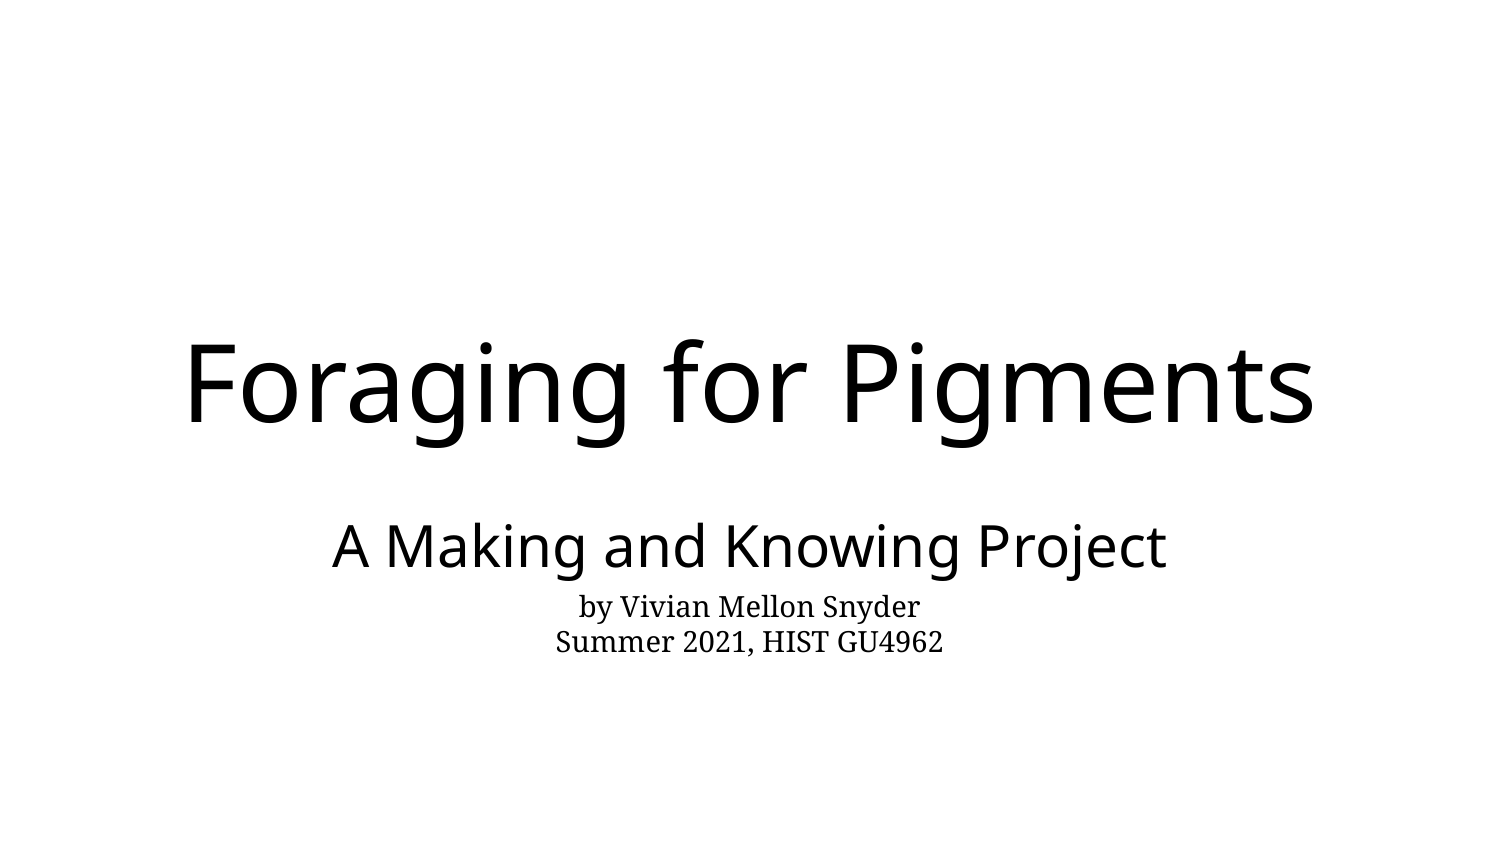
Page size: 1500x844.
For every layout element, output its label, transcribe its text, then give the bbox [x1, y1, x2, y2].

title Foraging for Pigments [51, 122, 1449, 459]
subtitle A Making and Knowing Project [51, 493, 1449, 624]
text_box by Vivian Mellon Snyder Summer 2021, HIST GU4962 [516, 573, 984, 674]
